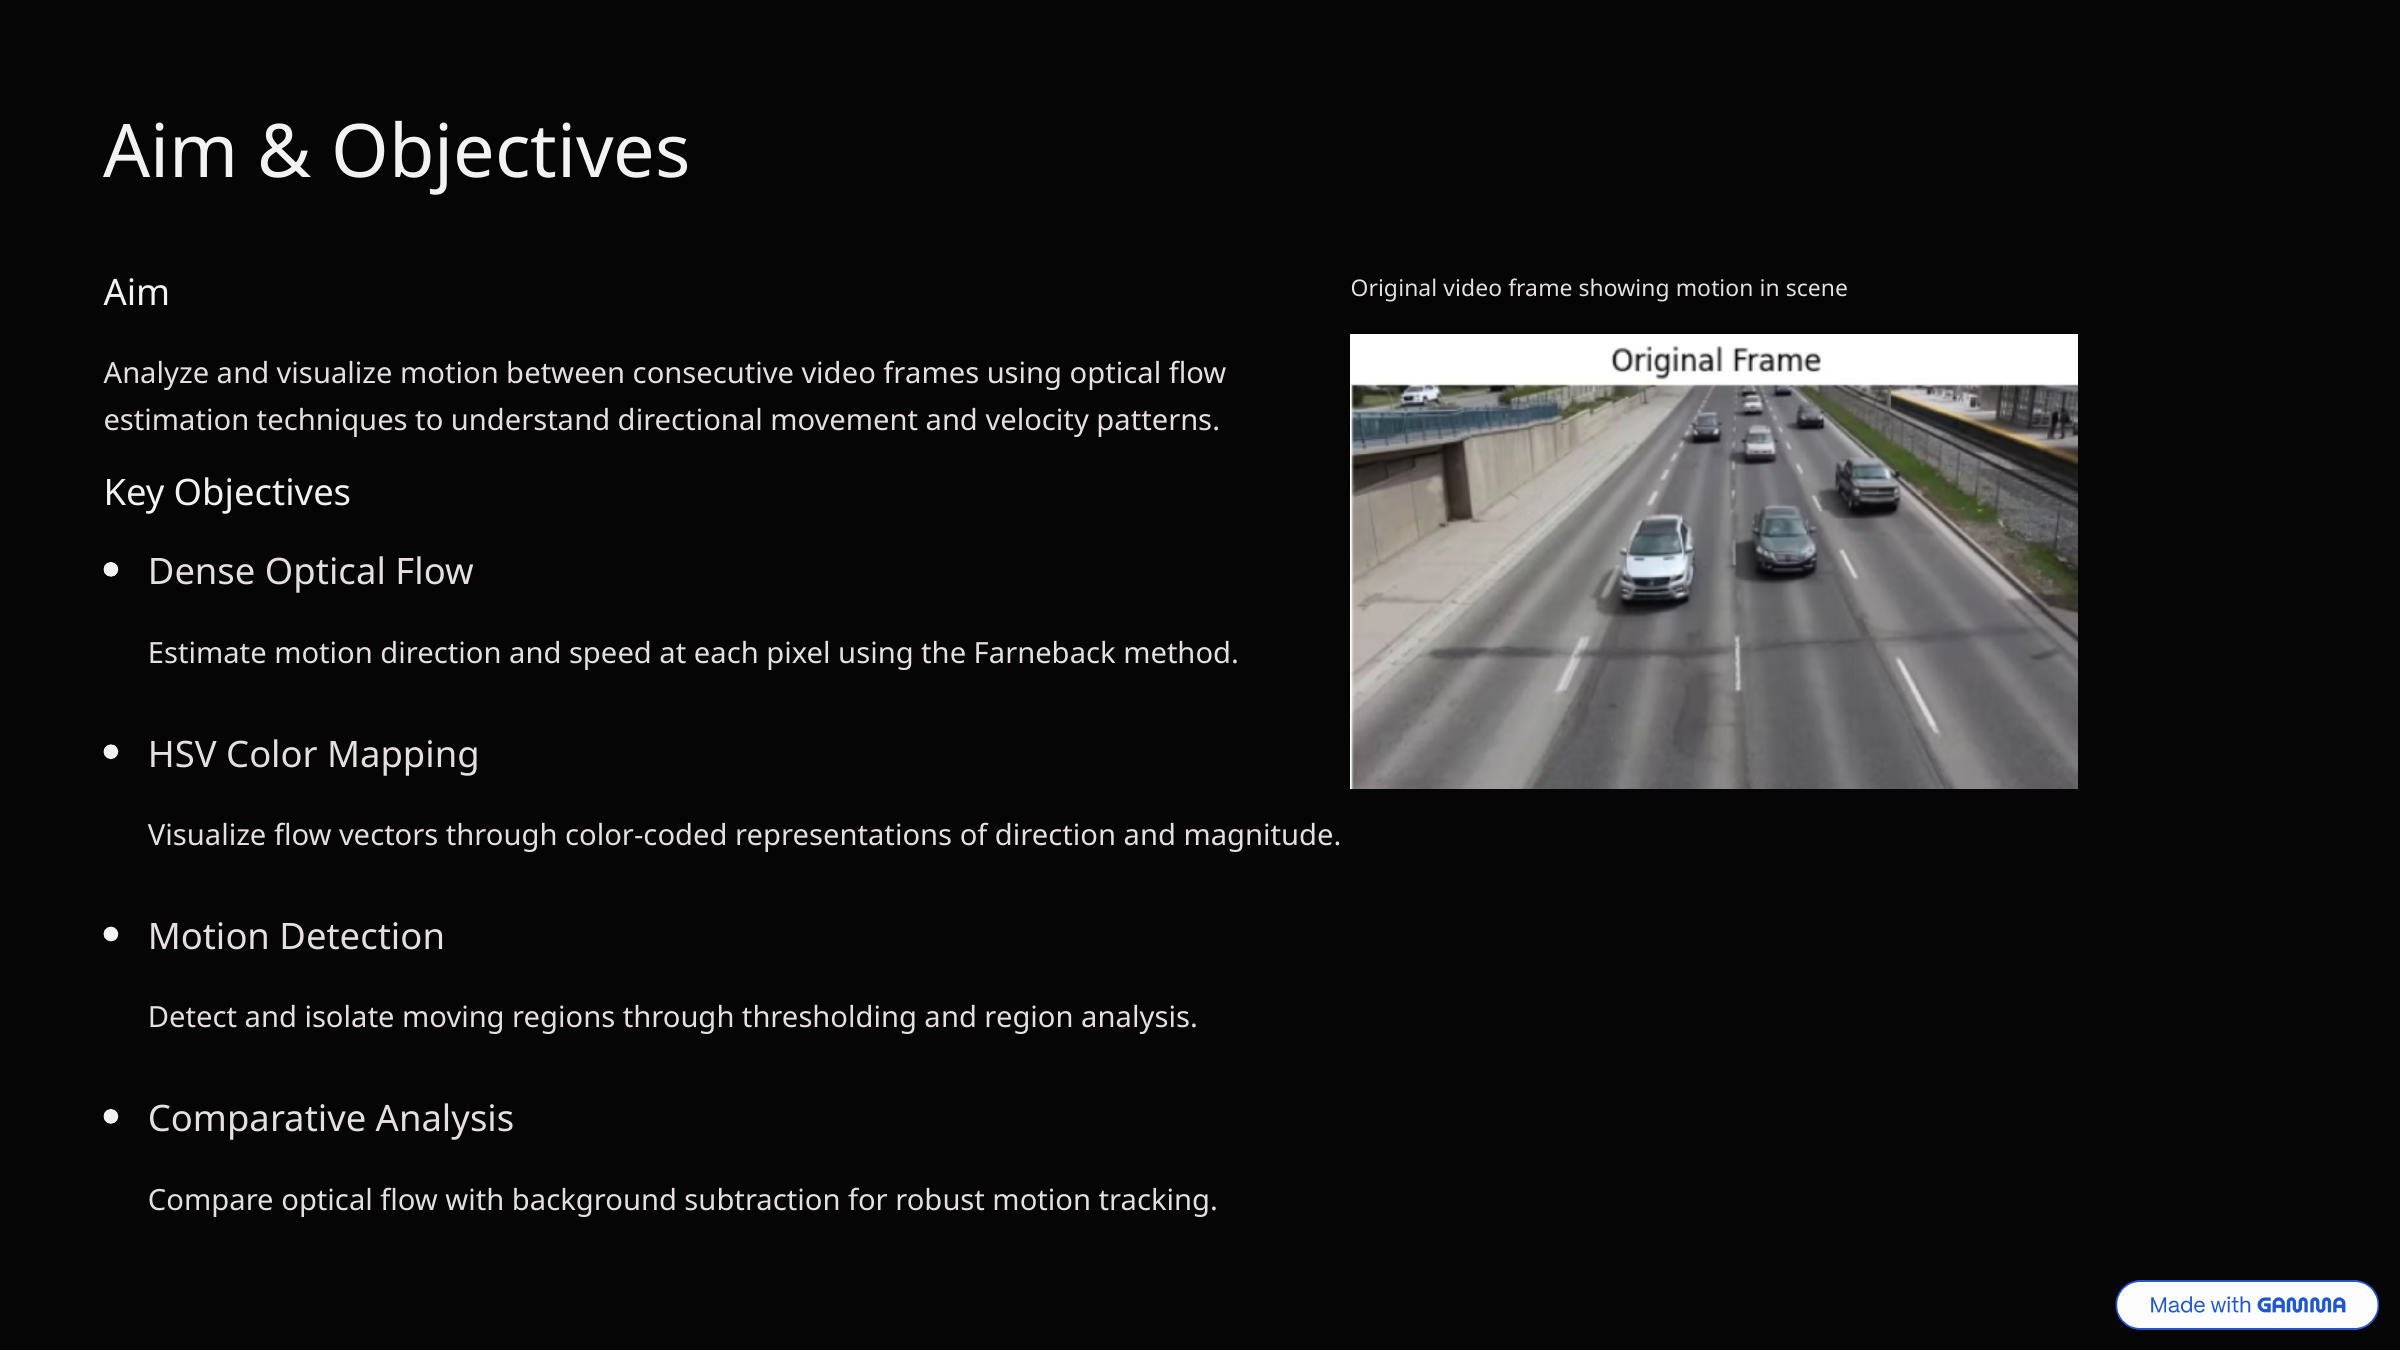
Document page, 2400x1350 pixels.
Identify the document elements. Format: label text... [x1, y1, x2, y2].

text_box [103, 561, 119, 577]
text_box Aim & Objectives [103, 100, 844, 193]
text_box Key Objectives [103, 466, 474, 513]
picture [1350, 334, 2078, 789]
text_box Aim [103, 266, 474, 313]
text_box Dense Optical Flow [147, 546, 518, 593]
text_box HSV Color Mapping [147, 728, 518, 775]
text_box Detect and isolate moving regions through thresholding and region analysis. [147, 986, 1278, 1035]
text_box Compare optical flow with background subtraction for robust motion tracking. [147, 1169, 1278, 1217]
text_box Motion Detection [147, 910, 518, 958]
text_box [103, 744, 119, 760]
text_box Visualize flow vectors through color-coded representations of direction and magnitude. [147, 804, 1278, 852]
picture [2106, 1271, 2389, 1339]
text_box Estimate motion direction and speed at each pixel using the Farneback method. [147, 622, 1278, 670]
text_box [103, 926, 119, 942]
text_box Comparative Analysis [147, 1093, 549, 1140]
text_box [103, 1108, 119, 1124]
text_box Analyze and visualize motion between consecutive video frames using optical flow estimation techniques to understand directional movement and velocity patterns. [103, 342, 1278, 438]
text_box Original video frame showing motion in scene [1350, 263, 2298, 302]
